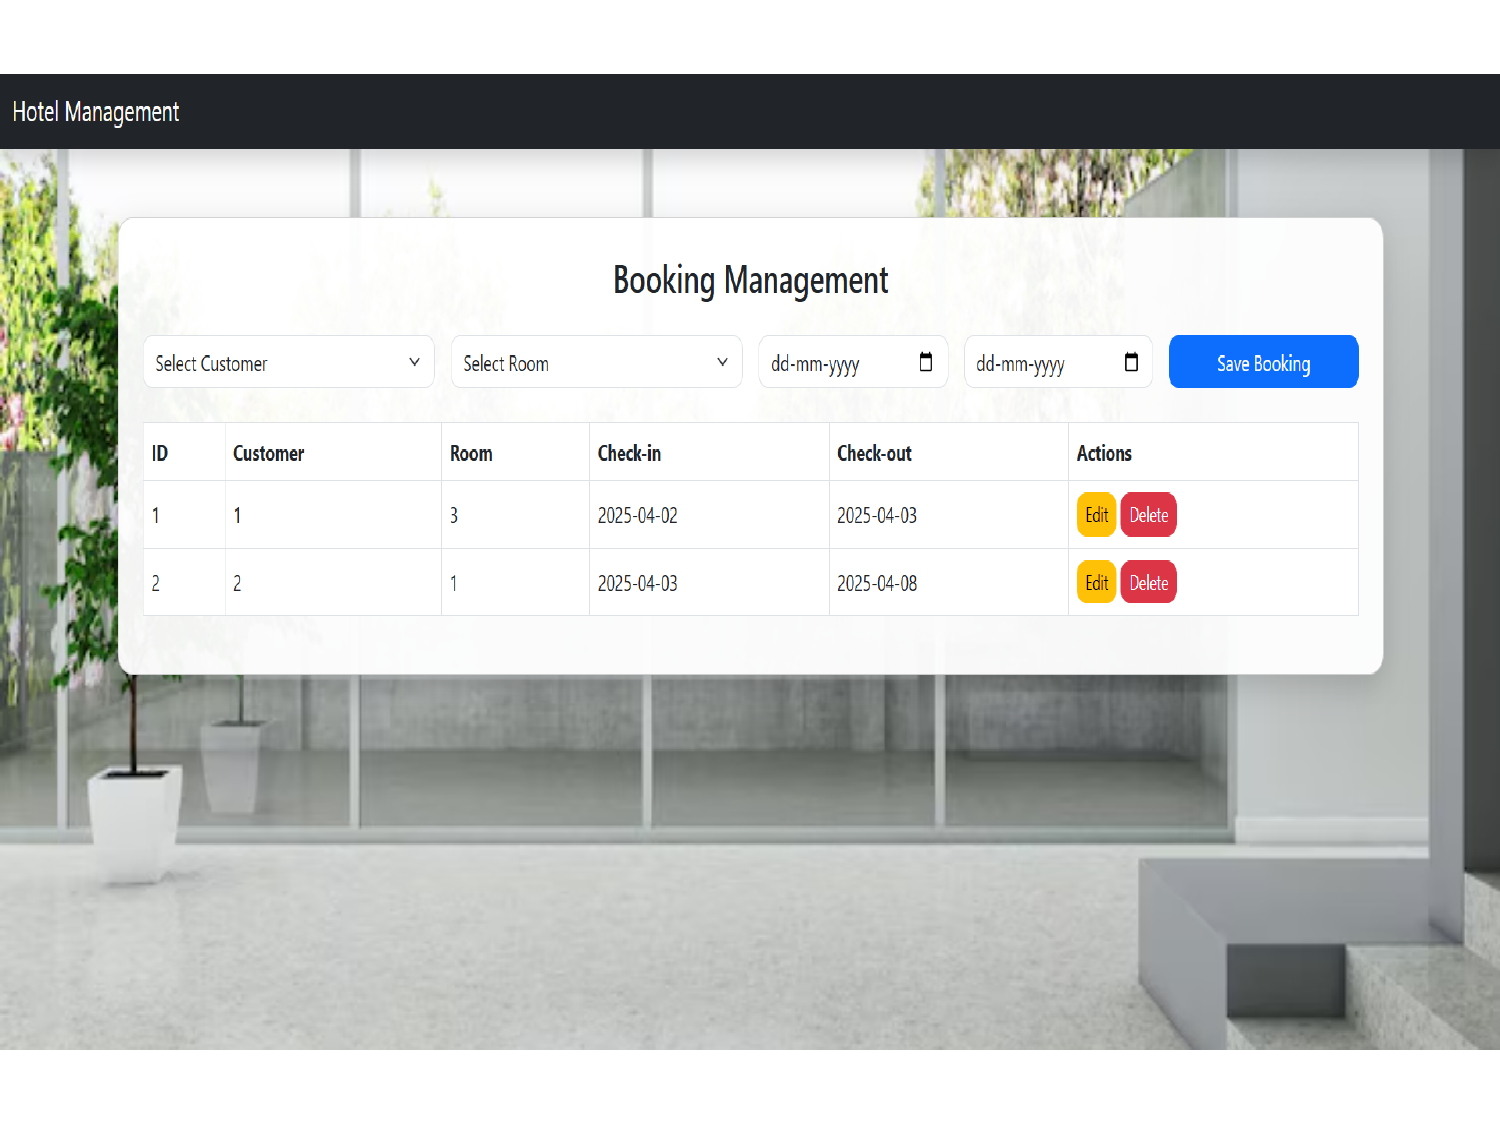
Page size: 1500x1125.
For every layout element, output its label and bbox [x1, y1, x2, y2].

picture [0, 74, 1500, 1051]
